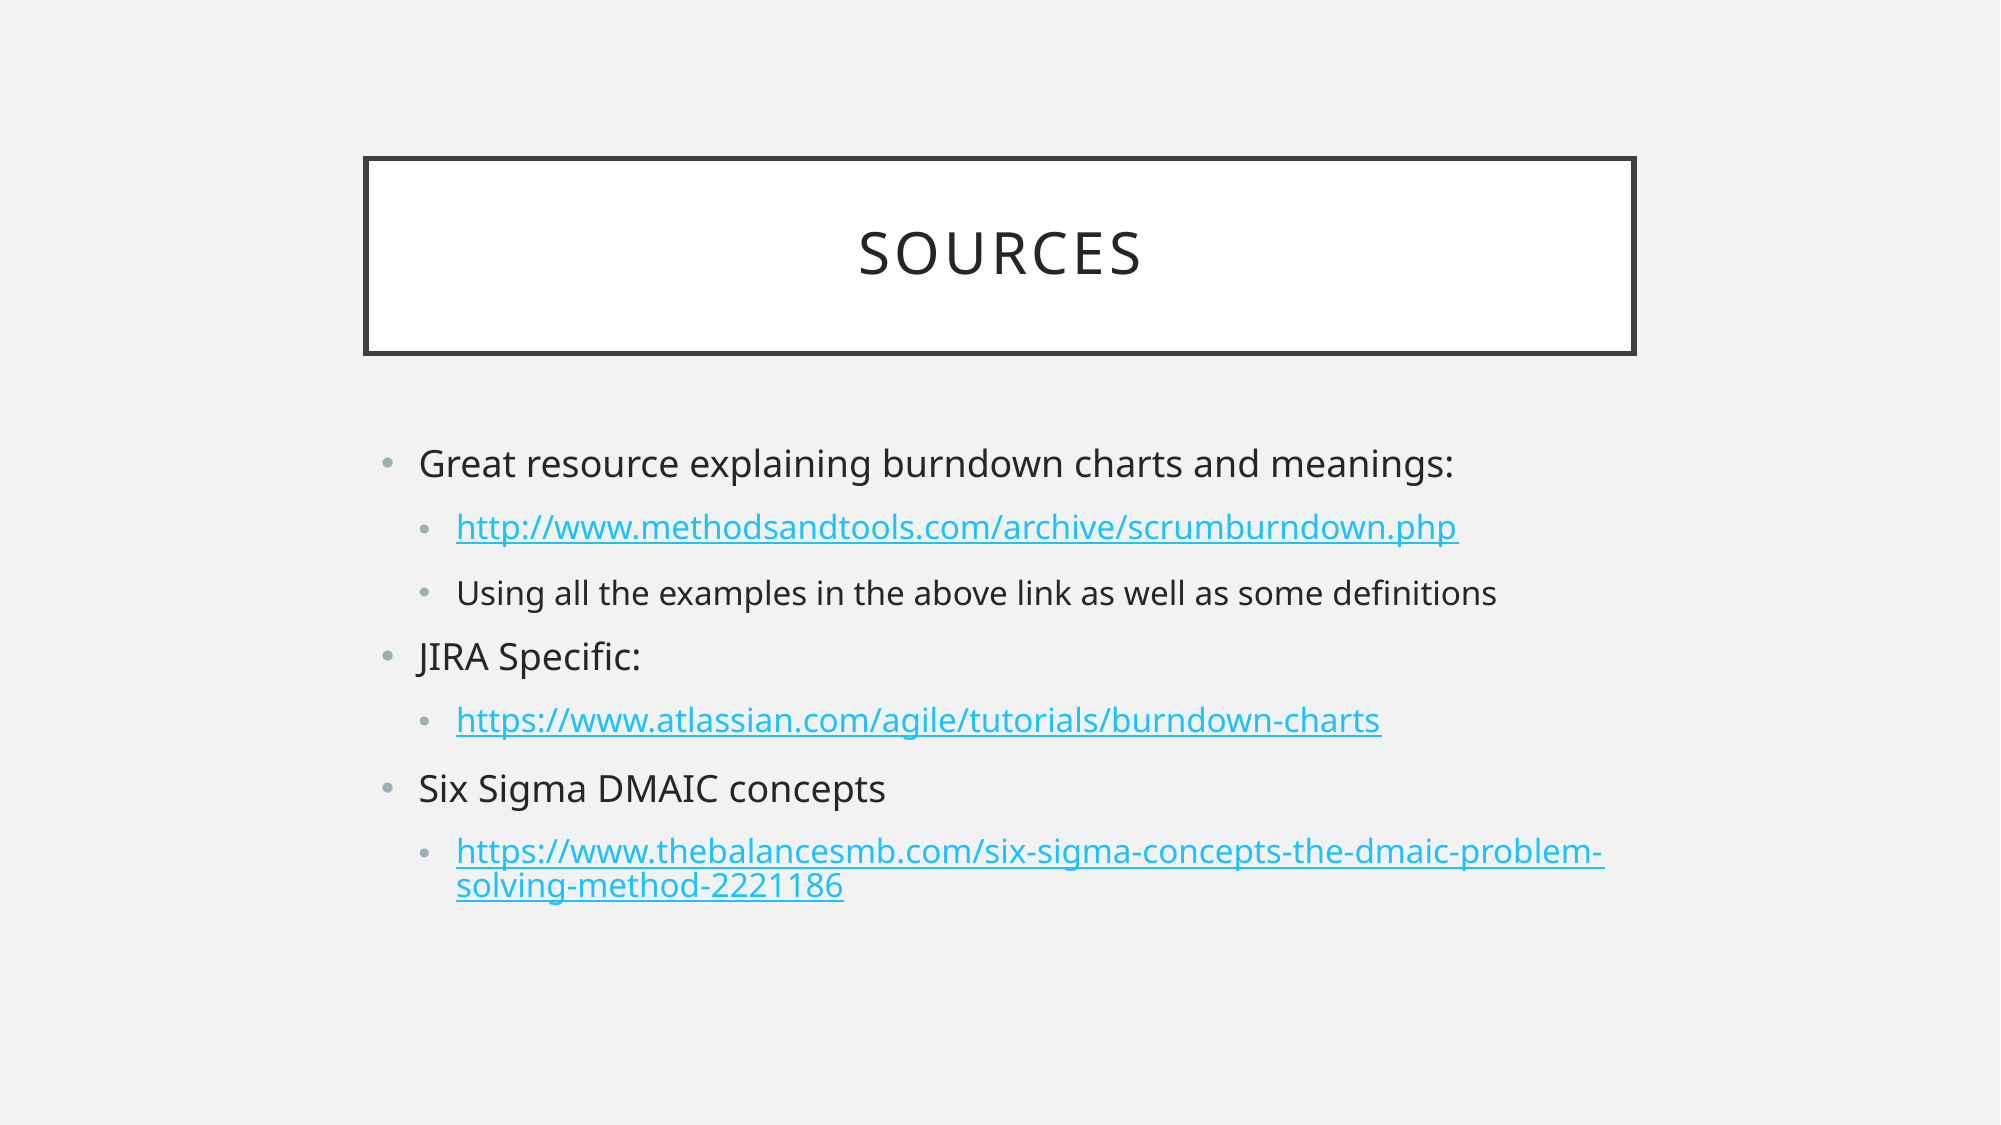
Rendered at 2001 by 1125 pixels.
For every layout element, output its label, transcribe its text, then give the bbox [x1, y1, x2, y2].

title Sources [363, 156, 1637, 356]
list Great resource explaining burndown charts and meanings: http://www.methodsandtools.com/archive/scrumburndown.php Using all the examples in the above link as well as some definitions JIRA Specific: https://www.atlassian.com/agile/tutorials/burndown-charts Six Sigma DMAIC concepts https://www.thebalancesmb.com/six-sigma-concepts-the-dmaic-problem-solving-method-2221186 [366, 432, 1634, 942]
